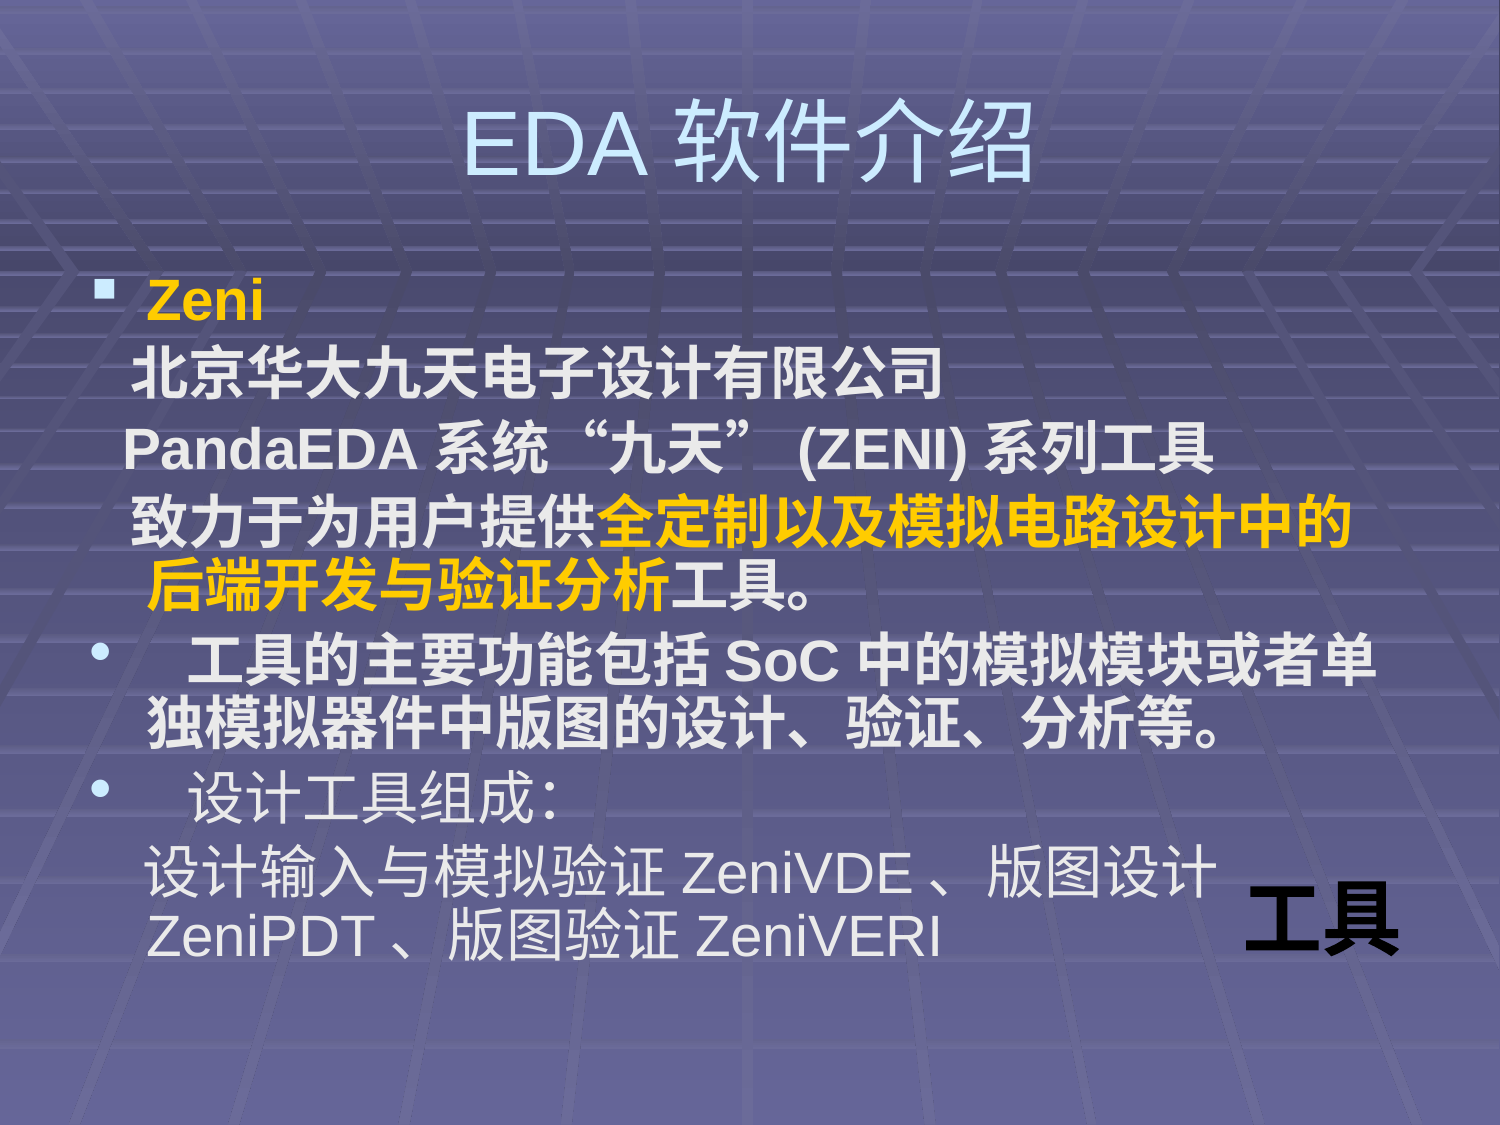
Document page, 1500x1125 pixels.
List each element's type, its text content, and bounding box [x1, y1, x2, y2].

list Zeni 北京华大九天电子设计有限公司 PandaEDA系统“九天”(ZENI)系列工具 致力于为用户提供全定制以及模拟电路设计中的后端开发与验证分析工具。 工具的主要功能包括SoC中的模拟模块或者单独模拟器件中版图的设计、验证、分析等。 设计工具组成： 设计输入与模拟验证ZeniVDE、版图设计ZeniPDT、版图验证ZeniVERI [74, 261, 1425, 1001]
title EDA软件介绍 [74, 44, 1425, 233]
